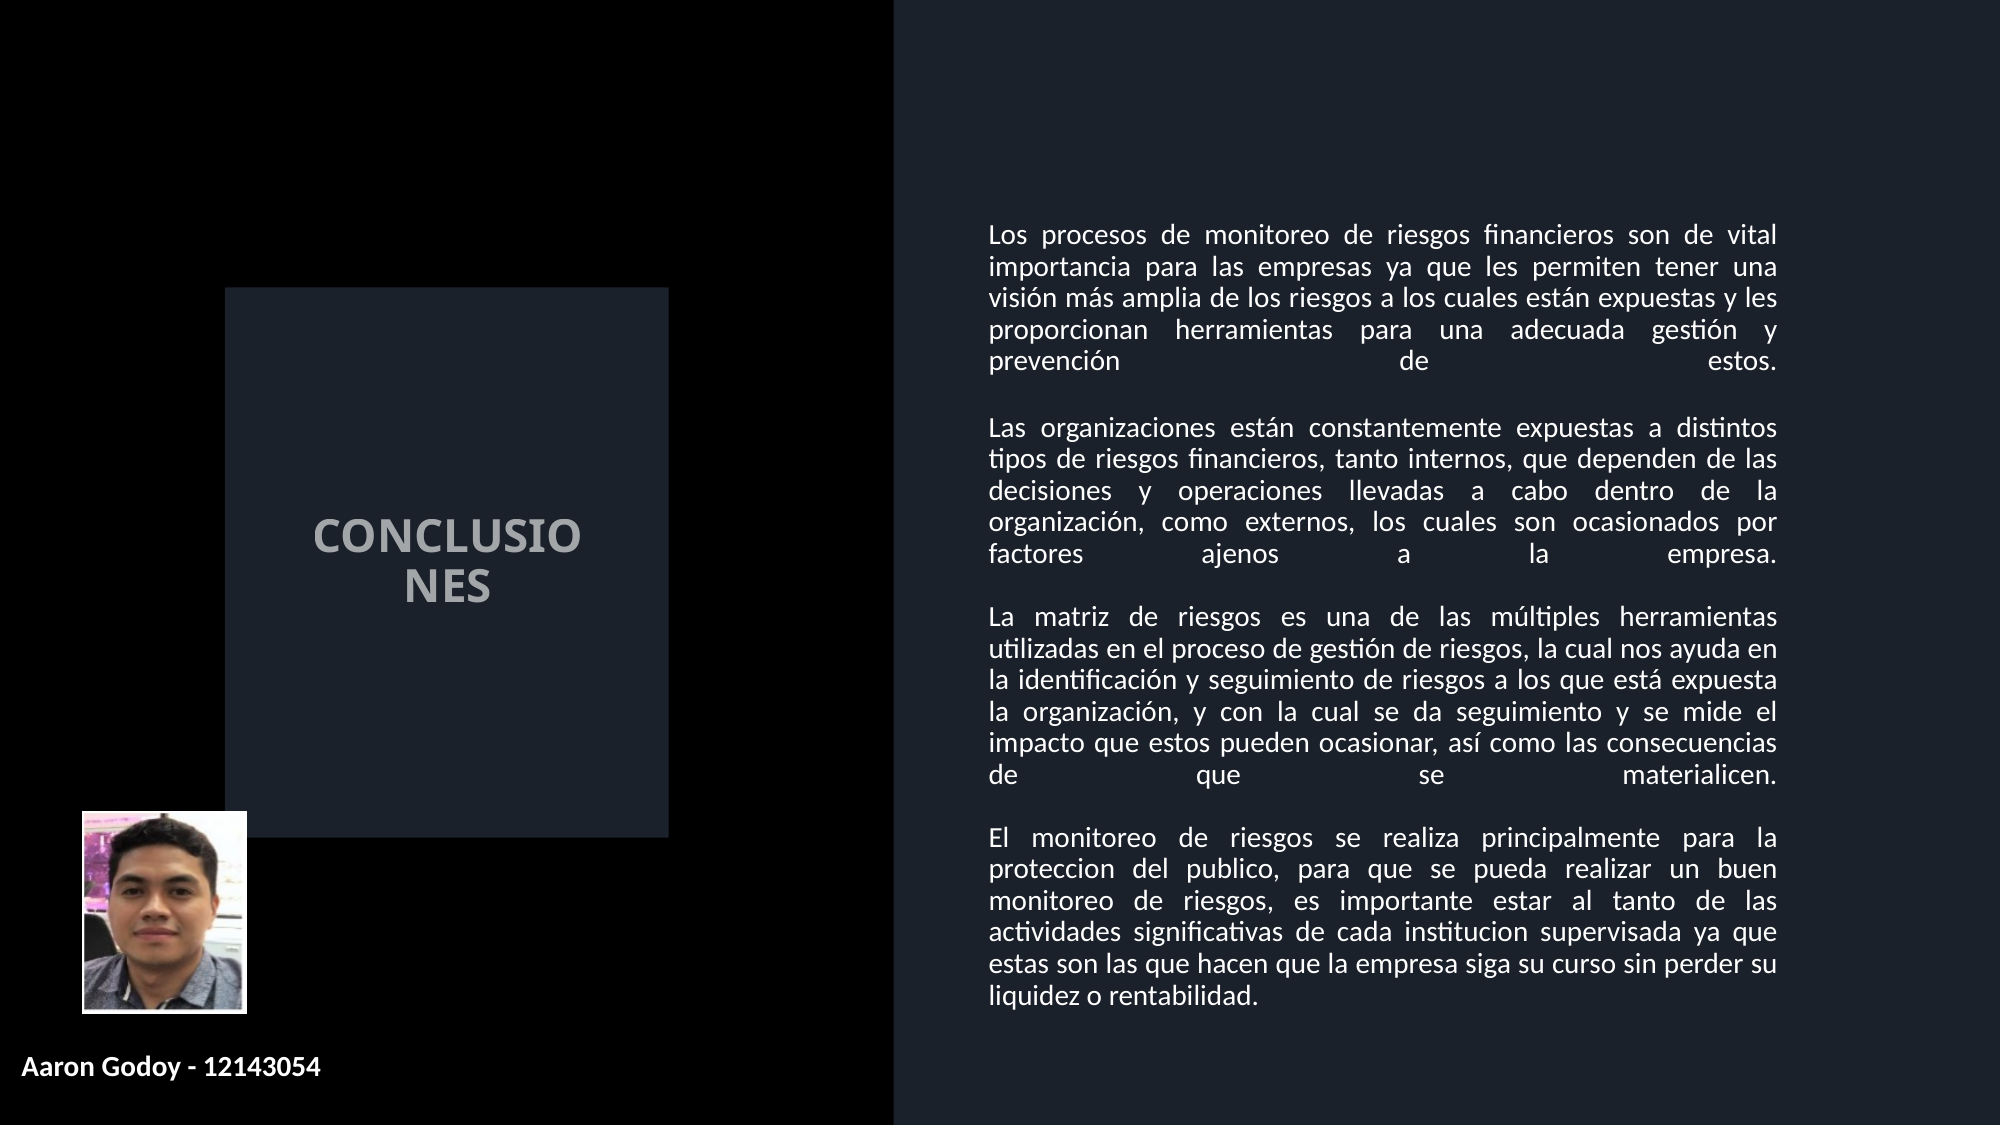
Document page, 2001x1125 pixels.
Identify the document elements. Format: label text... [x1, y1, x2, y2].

picture [82, 811, 247, 1014]
title CONCLUSIONES [281, 344, 615, 781]
text_box Aaron Godoy - 12143054 [6, 1040, 380, 1091]
text_box Los procesos de monitoreo de riesgos financieros son de vital importancia para las empresas ya que les permiten tener una visión más amplia de los riesgos a los cuales están expuestas y les proporcionan herramientas para una adecuada gestión y prevención de estos. Las organizaciones están constantemente expuestas a distintos tipos de riesgos financieros, tanto internos, que dependen de las decisiones y operaciones llevadas a cabo dentro de la organización, como externos, los cuales son ocasionados por factores ajenos a la empresa. La matriz de riesgos es una de las múltiples herramientas utilizadas en el proceso de gestión de riesgos, la cual nos ayuda en la identificación y seguimiento de riesgos a los que está expuesta la organización, y con la cual se da seguimiento y se mide el impacto que estos pueden ocasionar, así como las consecuencias de que se materialicen. El monitoreo de riesgos se realiza principalmente para la proteccion del publico, para que se pueda realizar un buen monitoreo de riesgos, es importante estar al tanto de las actividades significativas de cada institucion supervisada ya que estas son las que hacen que la empresa siga su curso sin perder su liquidez o rentabilidad. [954, 190, 1793, 1041]
text_box [893, 0, 2000, 1125]
text_box [0, 0, 893, 1125]
text_box [224, 286, 670, 839]
